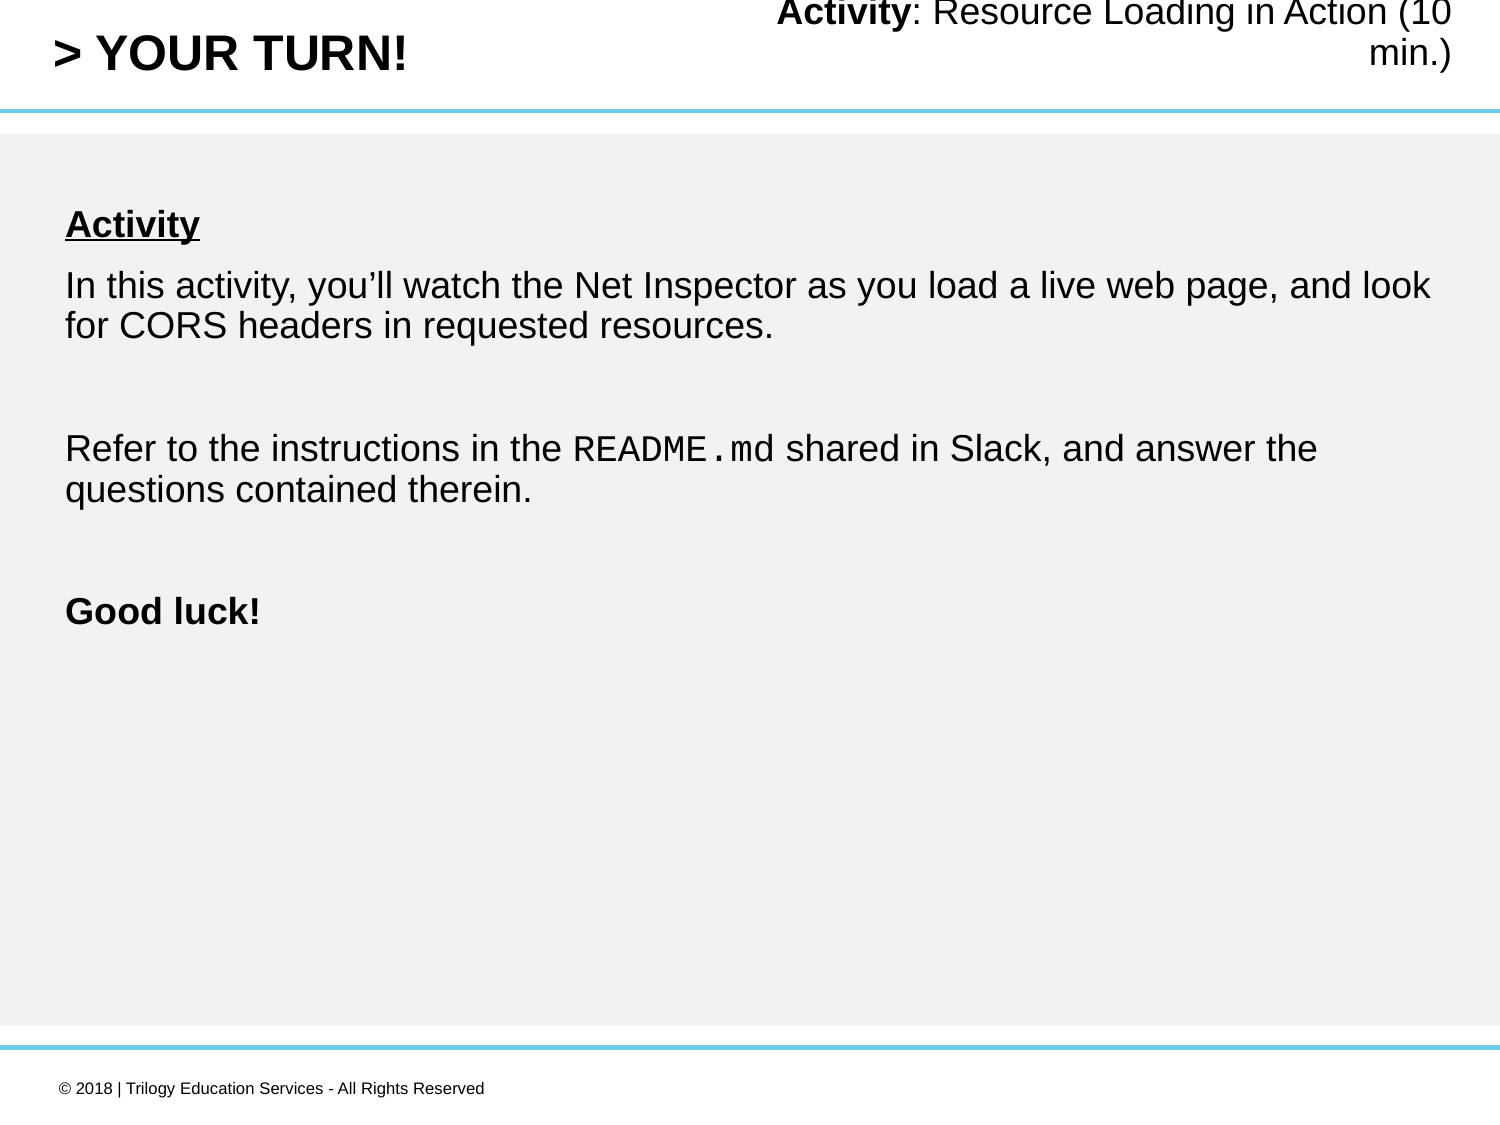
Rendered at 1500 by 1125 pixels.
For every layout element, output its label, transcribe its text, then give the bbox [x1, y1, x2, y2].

list Activity: Resource Loading in Action (10 min.) [675, 13, 1468, 81]
list Activity In this activity, you’ll watch the Net Inspector as you load a live web page, and look for CORS headers in requested resources. Refer to the instructions in the README.md shared in Slack, and answer the questions contained therein. Good luck! [50, 197, 1464, 1013]
